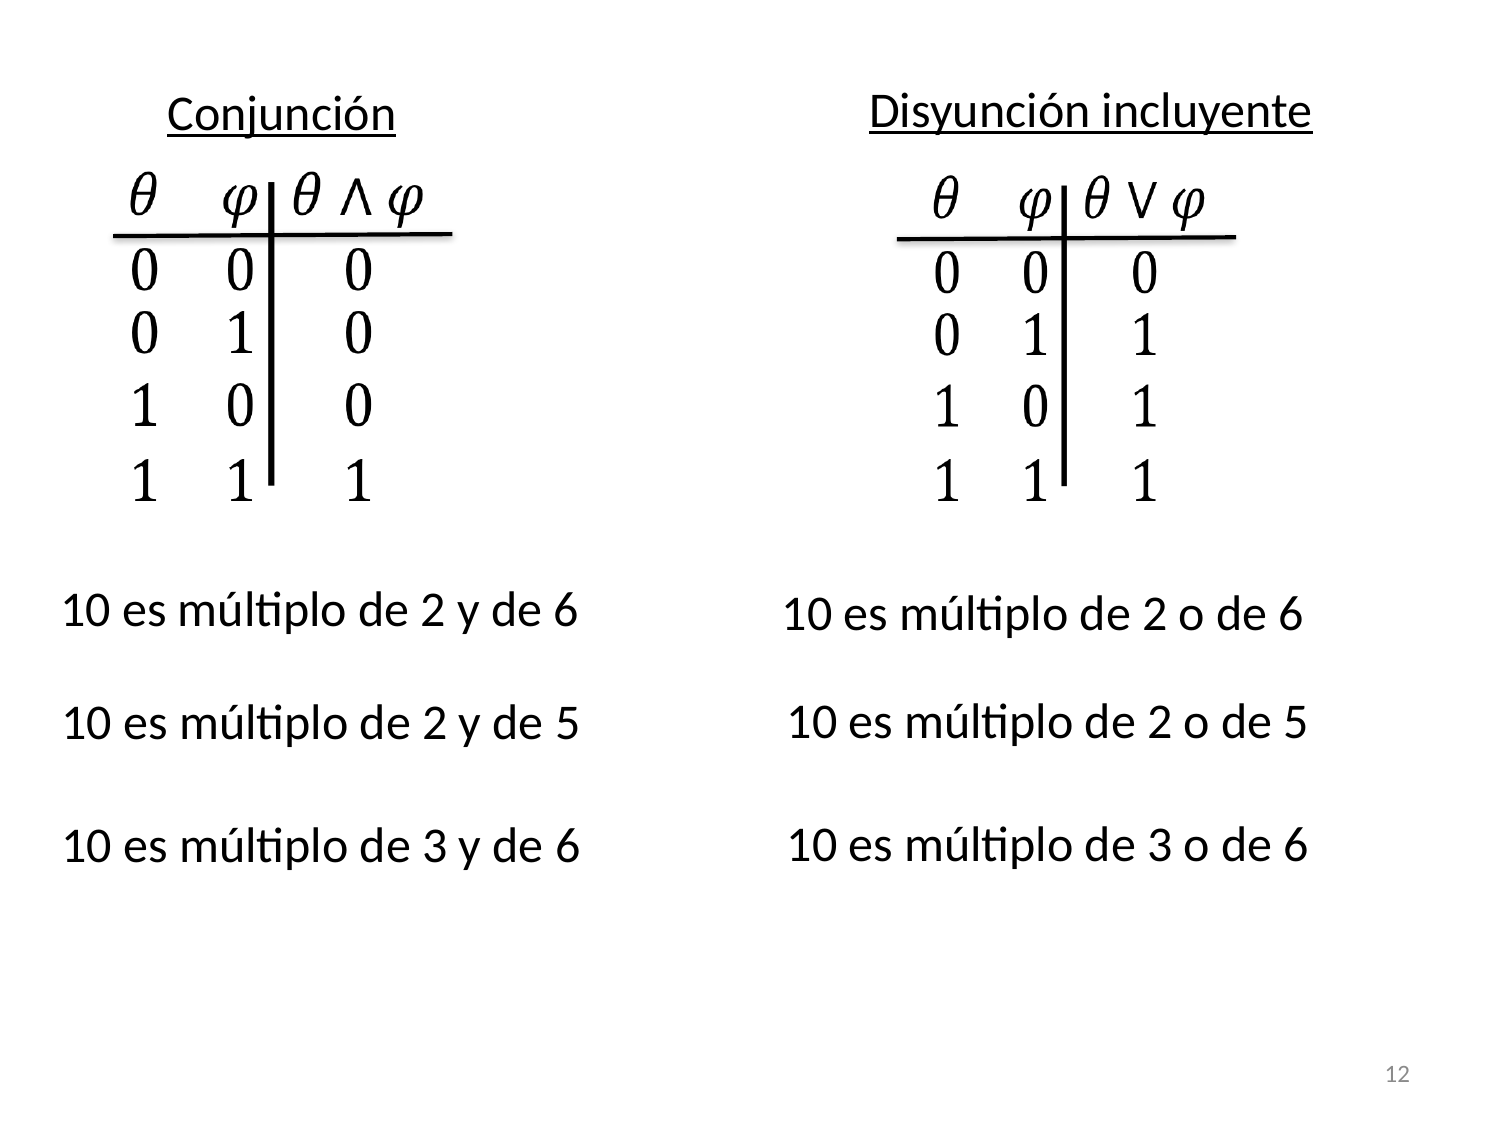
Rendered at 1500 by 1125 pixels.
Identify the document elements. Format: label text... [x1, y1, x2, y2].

text_box 10 es múltiplo de 2 o de 6 [767, 572, 1345, 648]
text_box 10 es múltiplo de 3 y de 6 [46, 804, 625, 880]
text_box 10 es múltiplo de 3 o de 6 [772, 803, 1350, 879]
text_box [896, 236, 1237, 240]
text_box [0, 163, 898, 505]
text_box 10 es múltiplo de 2 y de 6 [45, 569, 623, 645]
text_box Conjunción [152, 73, 453, 149]
slide_number 12 [1074, 1042, 1425, 1103]
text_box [112, 233, 453, 237]
text_box 10 es múltiplo de 2 y de 5 [46, 681, 625, 757]
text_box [901, 168, 1500, 505]
text_box Disyunción incluyente [854, 70, 1406, 146]
text_box 10 es múltiplo de 2 o de 5 [772, 680, 1350, 756]
